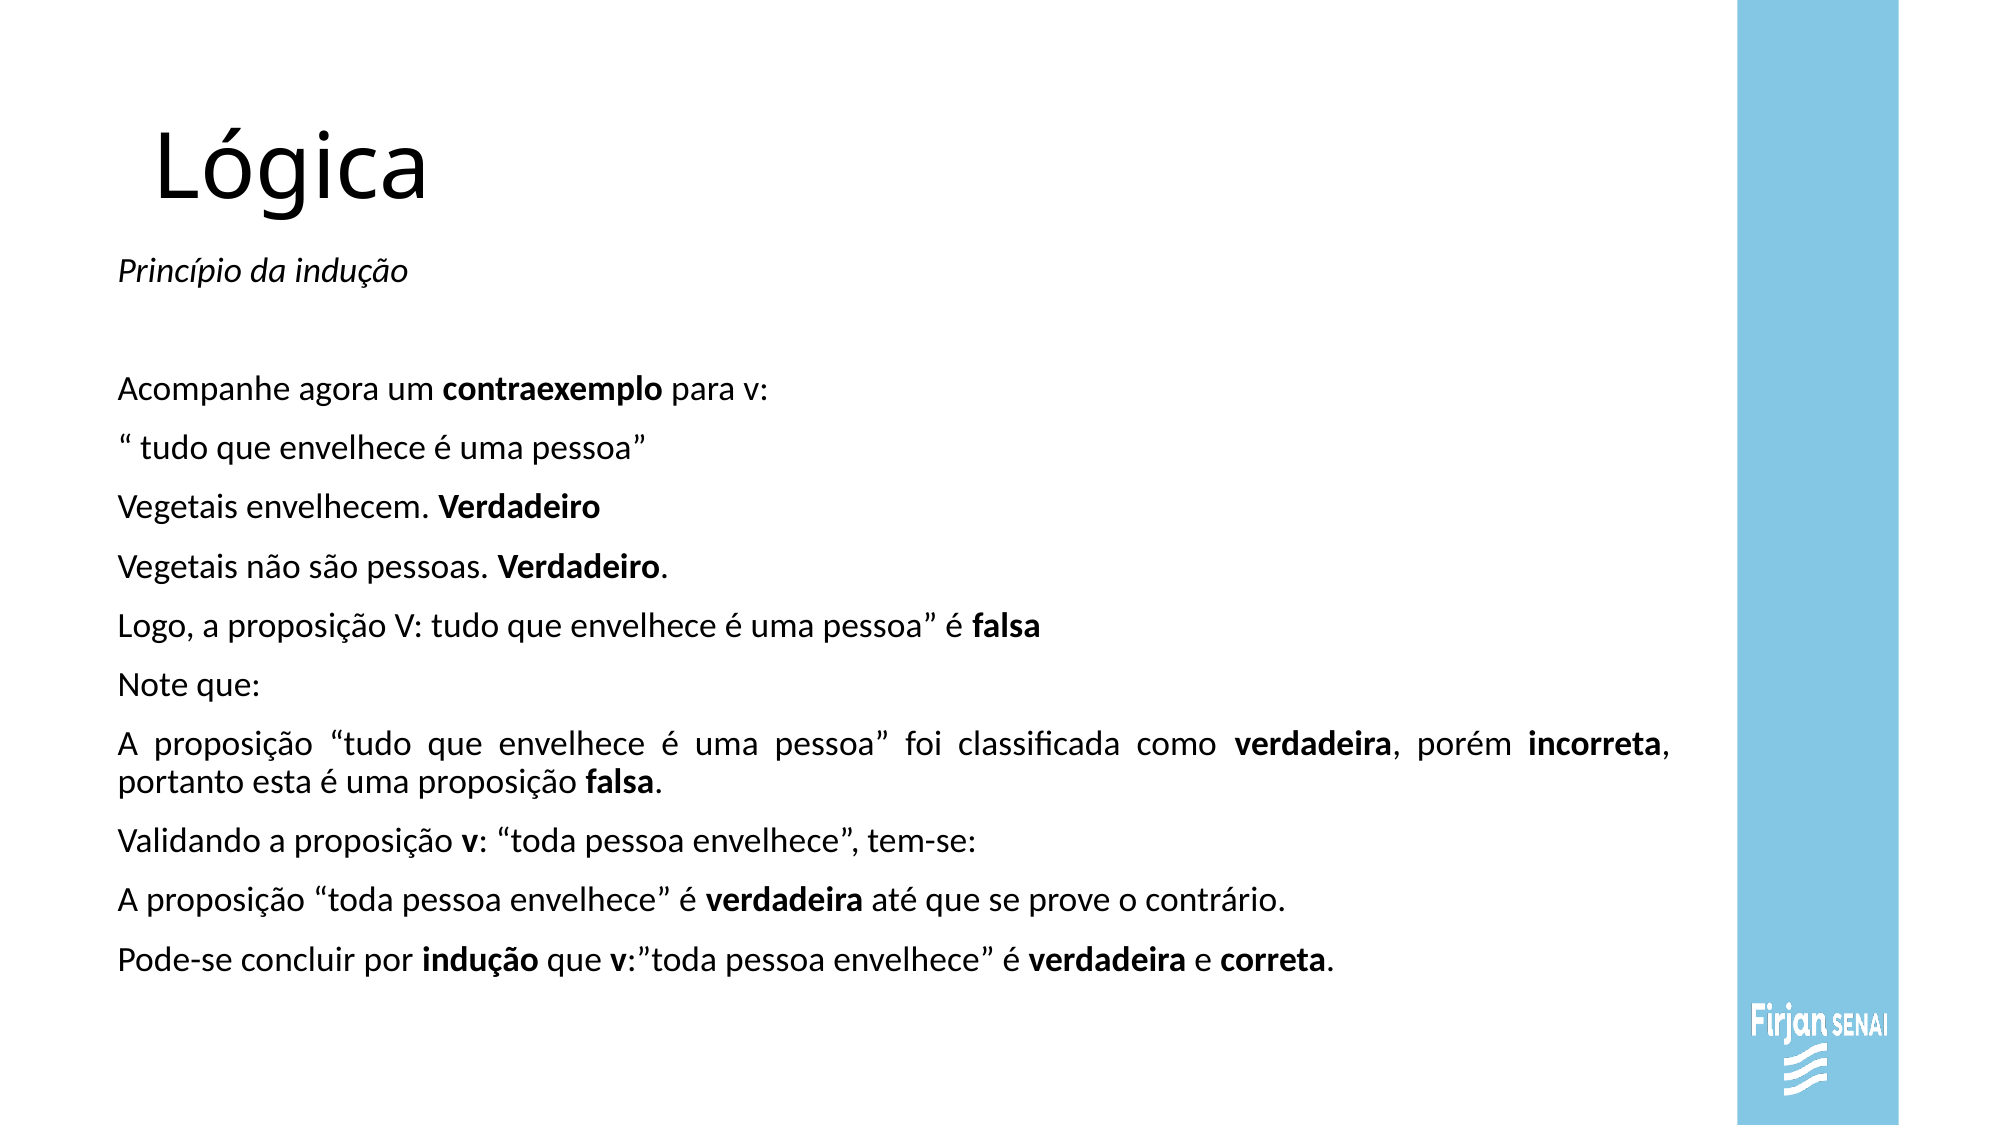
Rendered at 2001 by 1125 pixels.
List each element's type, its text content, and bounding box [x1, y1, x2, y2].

title Lógica [137, 59, 1721, 278]
text_box [1736, 0, 1900, 1125]
list Princípio da indução Acompanhe agora um contraexemplo para v: “ tudo que envelhece é uma pessoa” Vegetais envelhecem. Verdadeiro Vegetais não são pessoas. Verdadeiro. Logo, a proposição V: tudo que envelhece é uma pessoa” é falsa Note que: A proposição “tudo que envelhece é uma pessoa” foi classificada como verdadeira, porém incorreta, portanto esta é uma proposição falsa. Validando a proposição v: “toda pessoa envelhece”, tem-se: A proposição “toda pessoa envelhece” é verdadeira até que se prove o contrário. Pode-se concluir por indução que v:”toda pessoa envelhece” é verdadeira e correta. [102, 244, 1686, 959]
picture [1747, 999, 1889, 1097]
